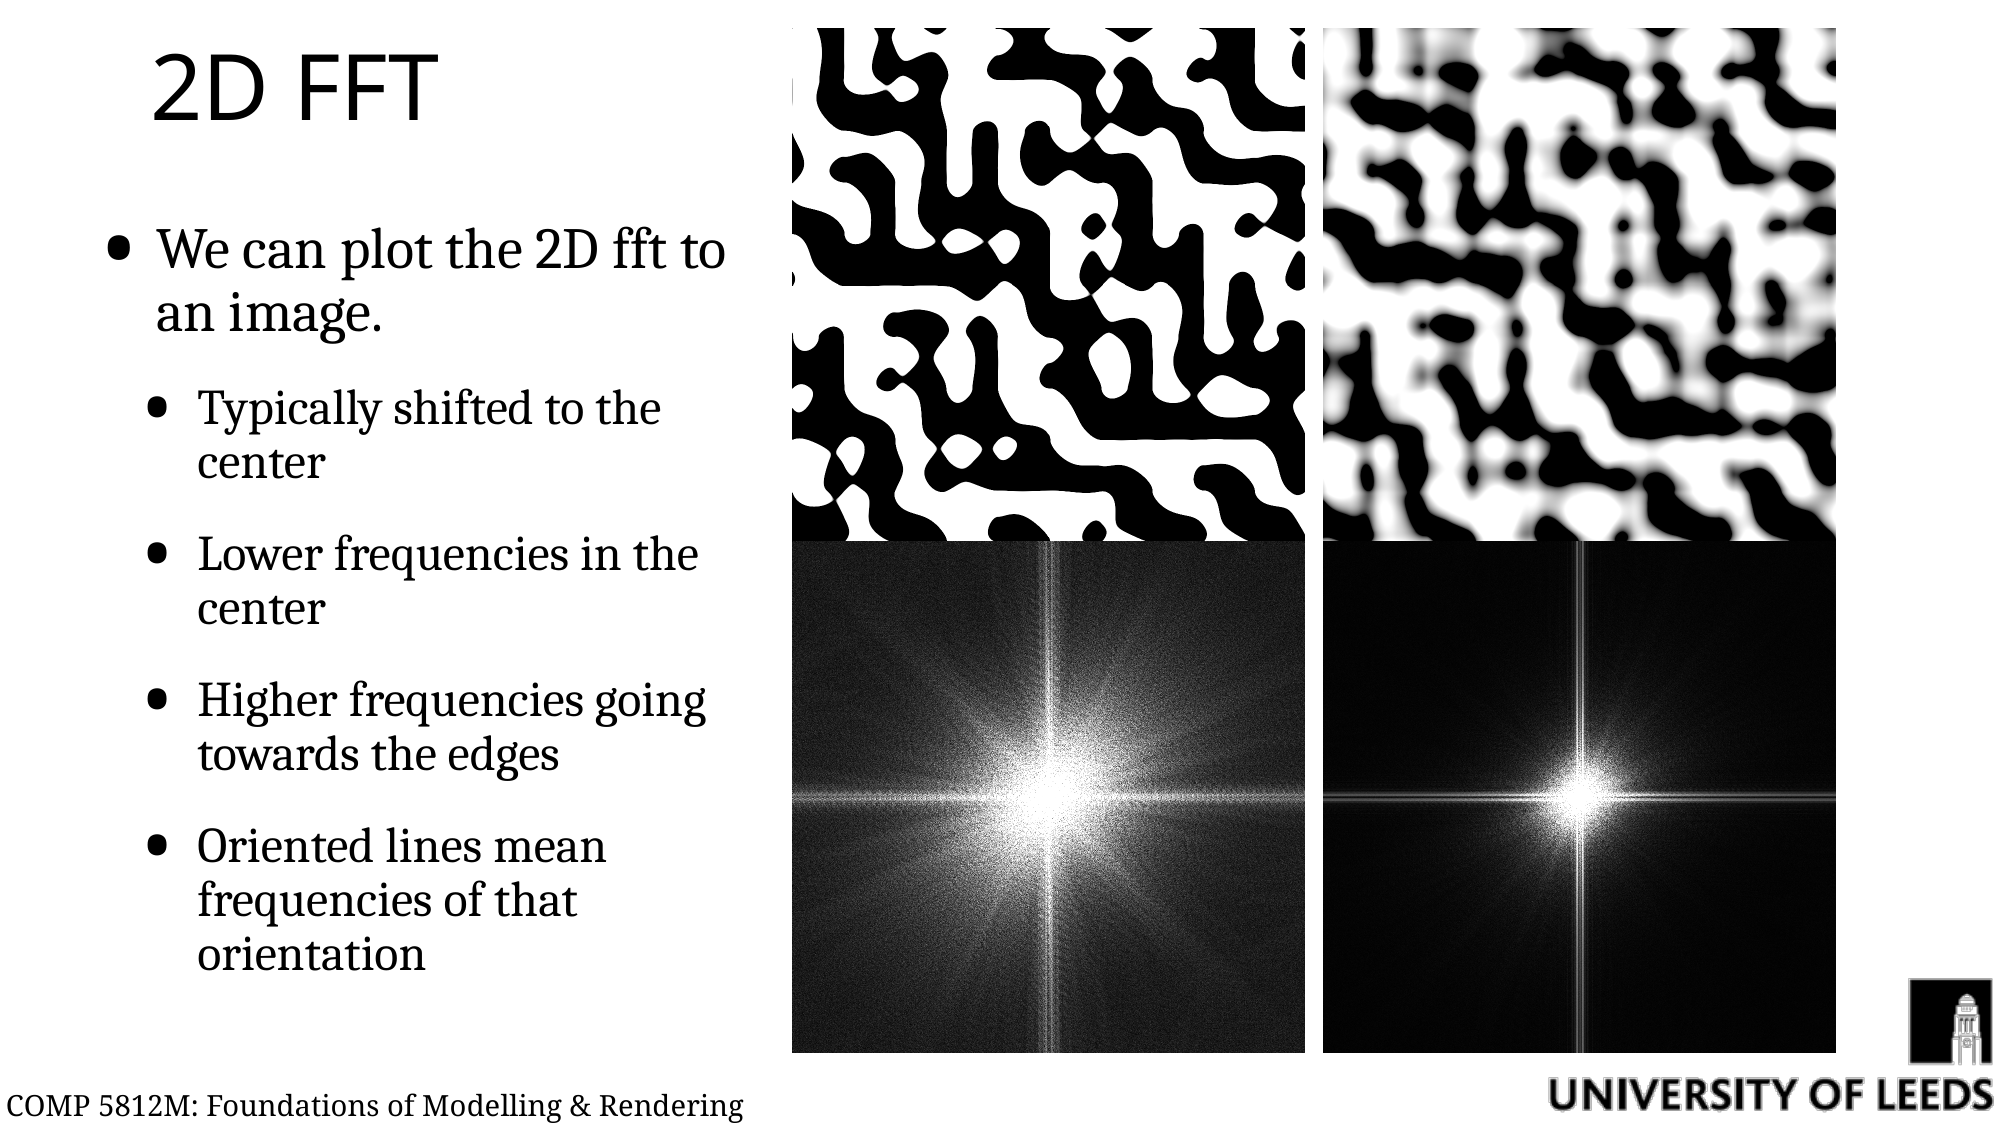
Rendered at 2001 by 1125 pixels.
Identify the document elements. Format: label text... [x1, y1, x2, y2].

title 2D FFT [135, 7, 1890, 174]
picture [1323, 28, 2000, 1125]
picture [792, 28, 1305, 1053]
list We can plot the 2D fft to an image. Typically shifted to the center Lower frequencies in the center Higher frequencies going towards the edges Oriented lines mean frequencies of that orientation [56, 210, 758, 1054]
